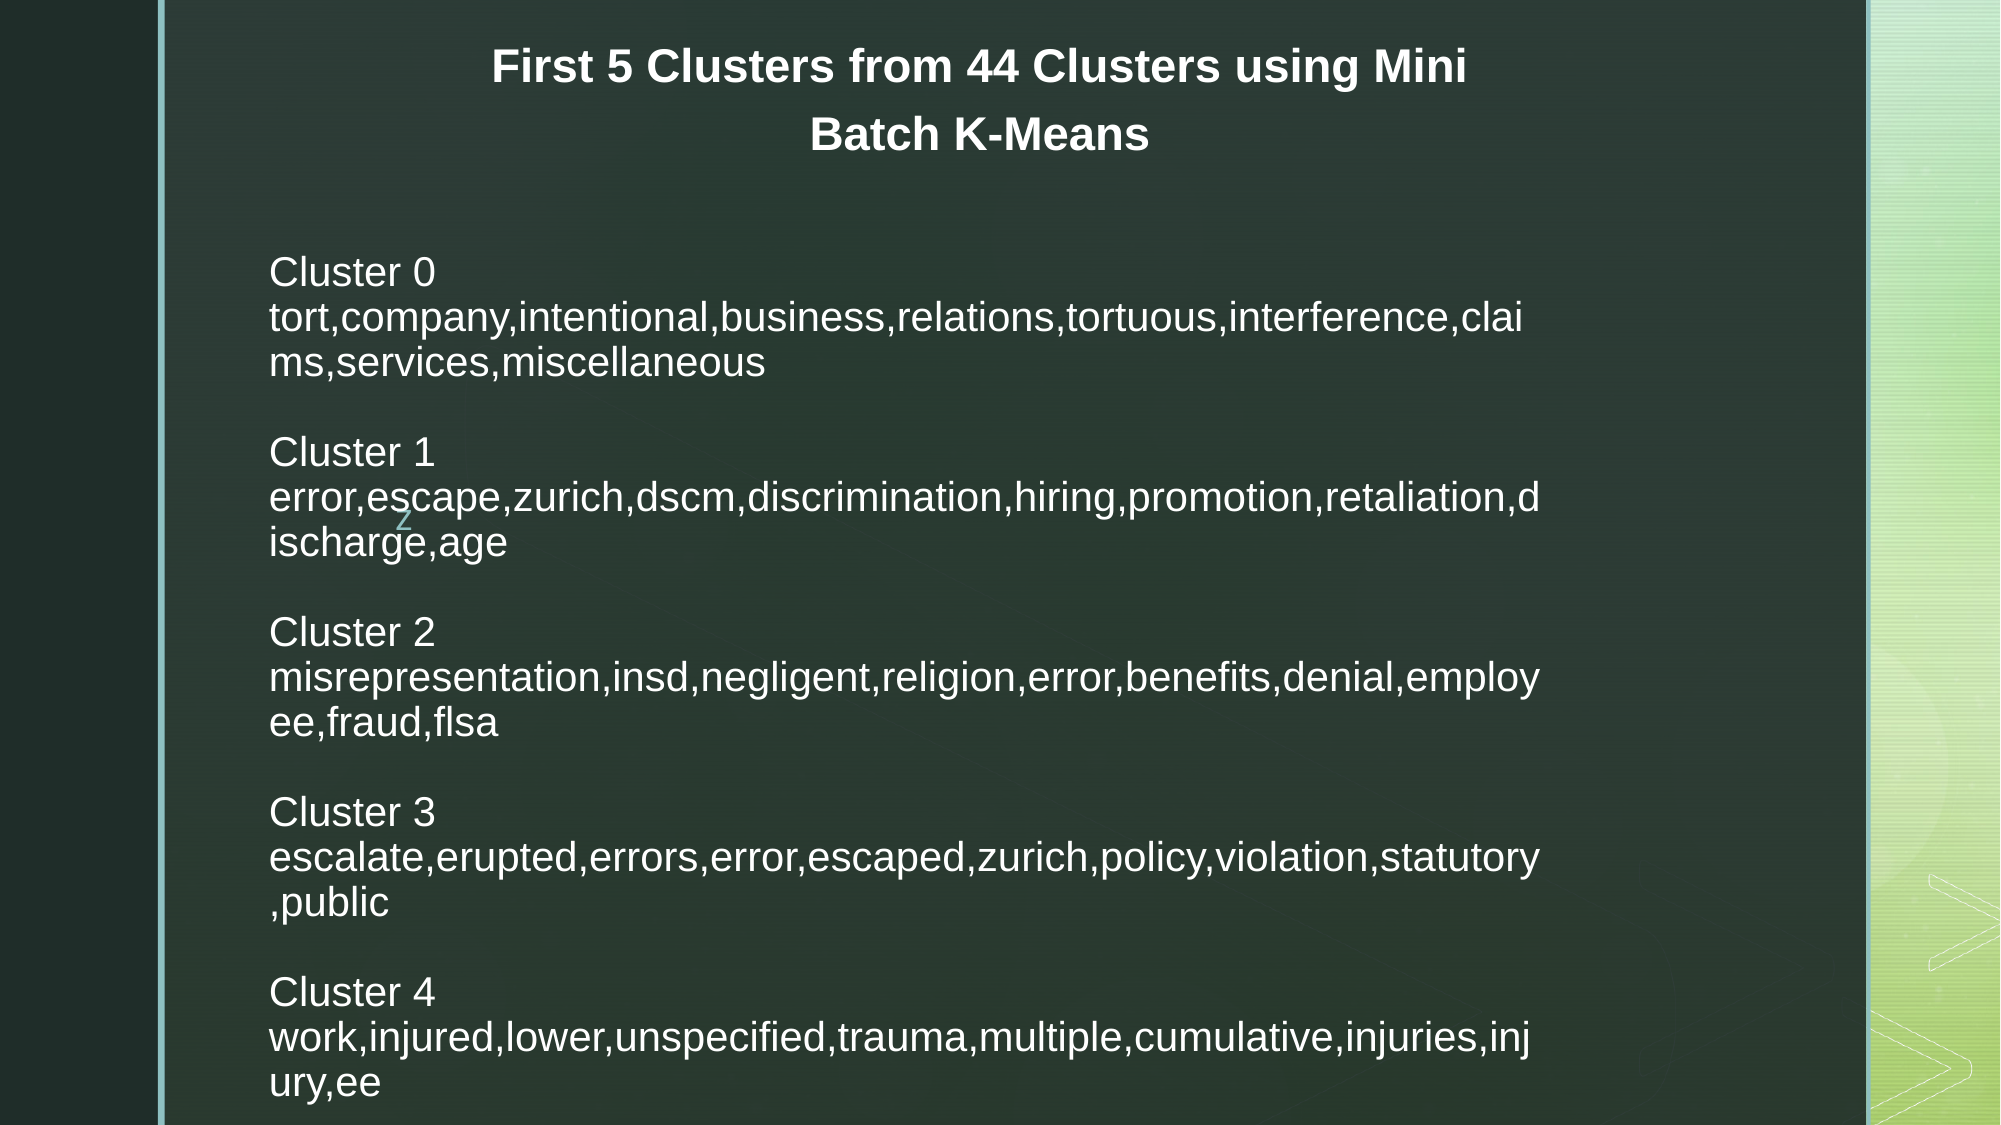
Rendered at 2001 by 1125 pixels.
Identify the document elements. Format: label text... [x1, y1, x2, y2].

title Cluster 0 tort,company,intentional,business,relations,tortuous,interference,claims,services,miscellaneous Cluster 1 error,escape,zurich,dscm,discrimination,hiring,promotion,retaliation,discharge,age Cluster 2 misrepresentation,insd,negligent,religion,error,benefits,denial,employee,fraud,flsa Cluster 3 escalate,erupted,errors,error,escaped,zurich,policy,violation,statutory,public Cluster 4 work,injured,lower,unspecified,trauma,multiple,cumulative,injuries,injury,ee Cluster 5 water,employee,left,tripped,walking,wet,ee,slipped,fell,floor [253, 198, 1560, 432]
list First 5 Clusters from 44 Clusters using Mini Batch K-Means [427, 23, 1533, 168]
picture [1871, 0, 2001, 1125]
